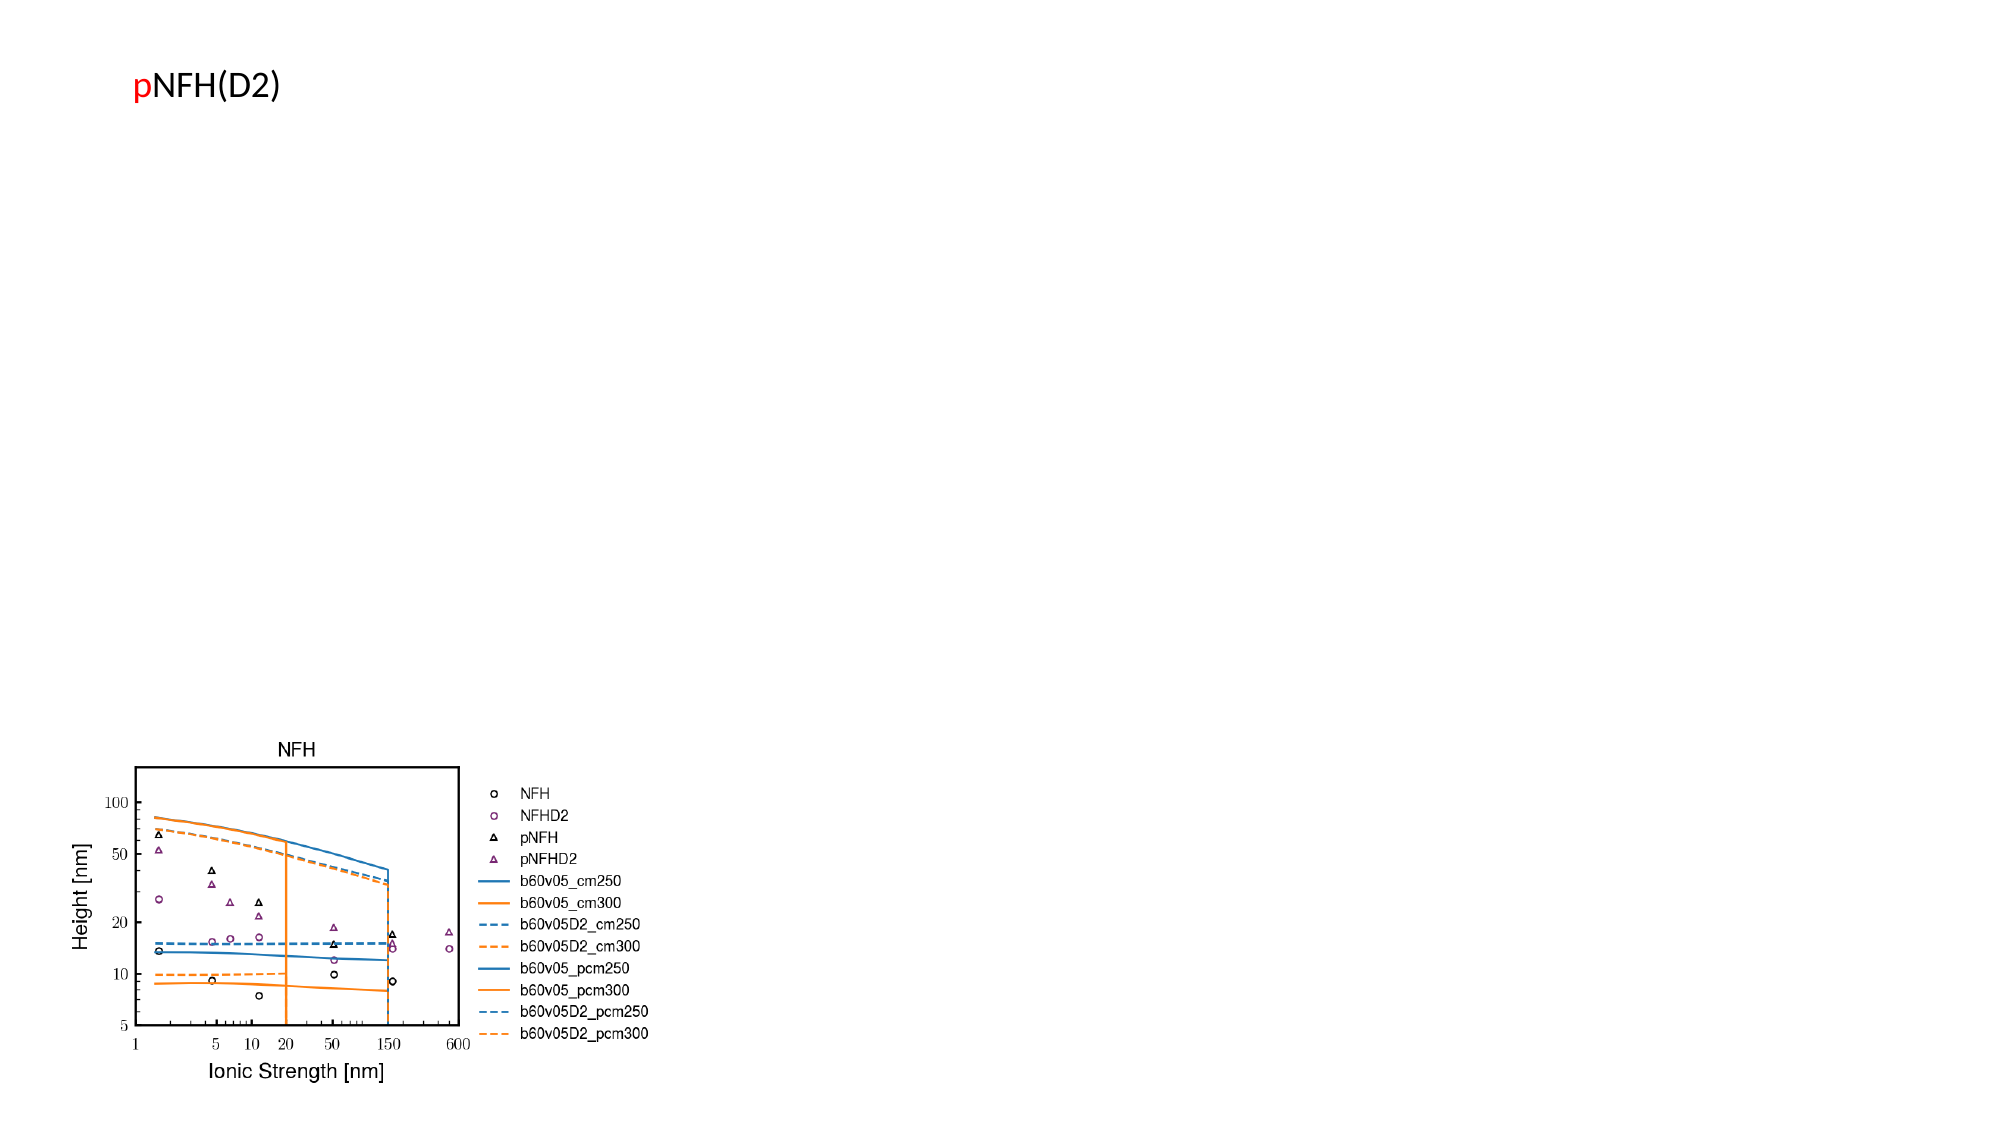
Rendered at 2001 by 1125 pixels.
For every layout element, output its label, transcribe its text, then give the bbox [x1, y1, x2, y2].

text_box pNFH(D2) [117, 52, 758, 113]
picture [65, 734, 661, 1090]
